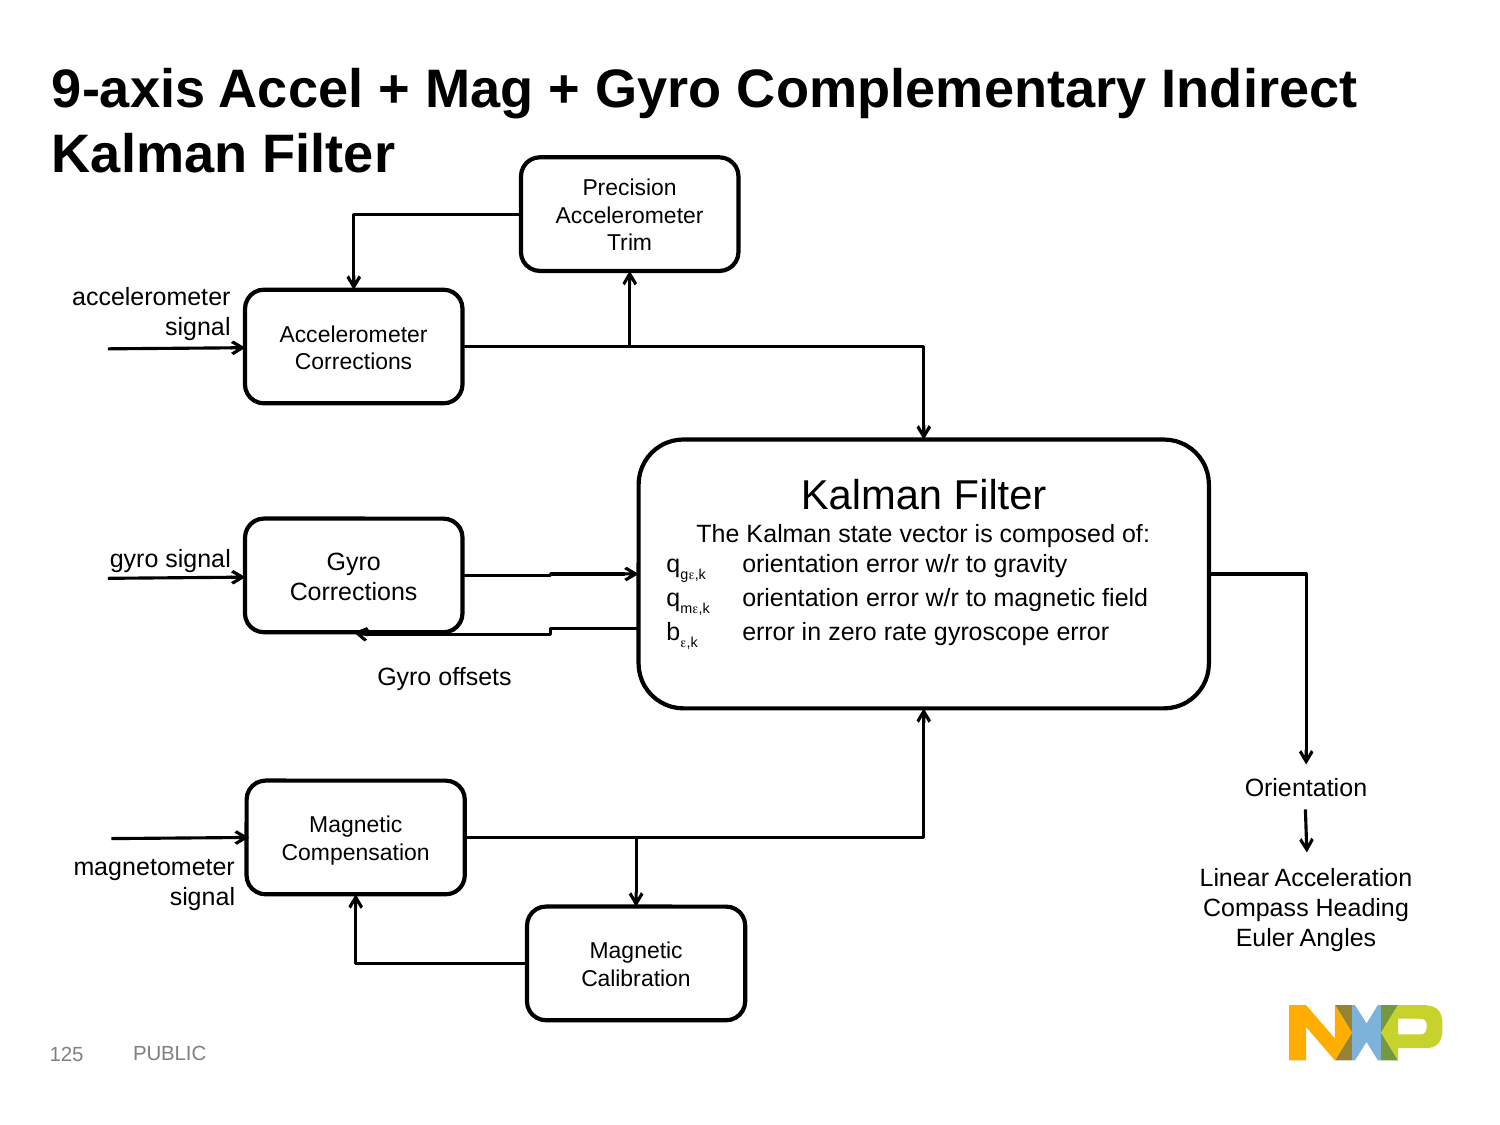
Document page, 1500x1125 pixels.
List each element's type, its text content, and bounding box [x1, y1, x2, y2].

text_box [355, 894, 528, 964]
text_box Accelerometer Corrections [242, 287, 457, 406]
text_box Orientation Linear Acceleration Compass Heading Euler Angles [1184, 764, 1428, 959]
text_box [464, 837, 637, 907]
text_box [353, 213, 522, 290]
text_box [462, 346, 925, 440]
text_box Magnetic Calibration [524, 904, 748, 1023]
text_box Magnetic Compensation [244, 778, 459, 897]
text_box gyro signal [94, 535, 246, 580]
text_box magnetometer signal [58, 842, 250, 918]
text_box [636, 439, 1210, 709]
text_box Precision Accelerometer Trim [518, 155, 741, 274]
text_box Gyro Corrections [242, 516, 465, 635]
title 9-axis Accel + Mag + Gyro Complementary Indirect Kalman Filter [36, 45, 1472, 154]
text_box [464, 708, 924, 838]
text_box accelerometer signal [56, 272, 246, 348]
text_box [353, 627, 638, 633]
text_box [462, 270, 630, 347]
text_box Gyro offsets [362, 653, 574, 697]
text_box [1208, 573, 1307, 765]
